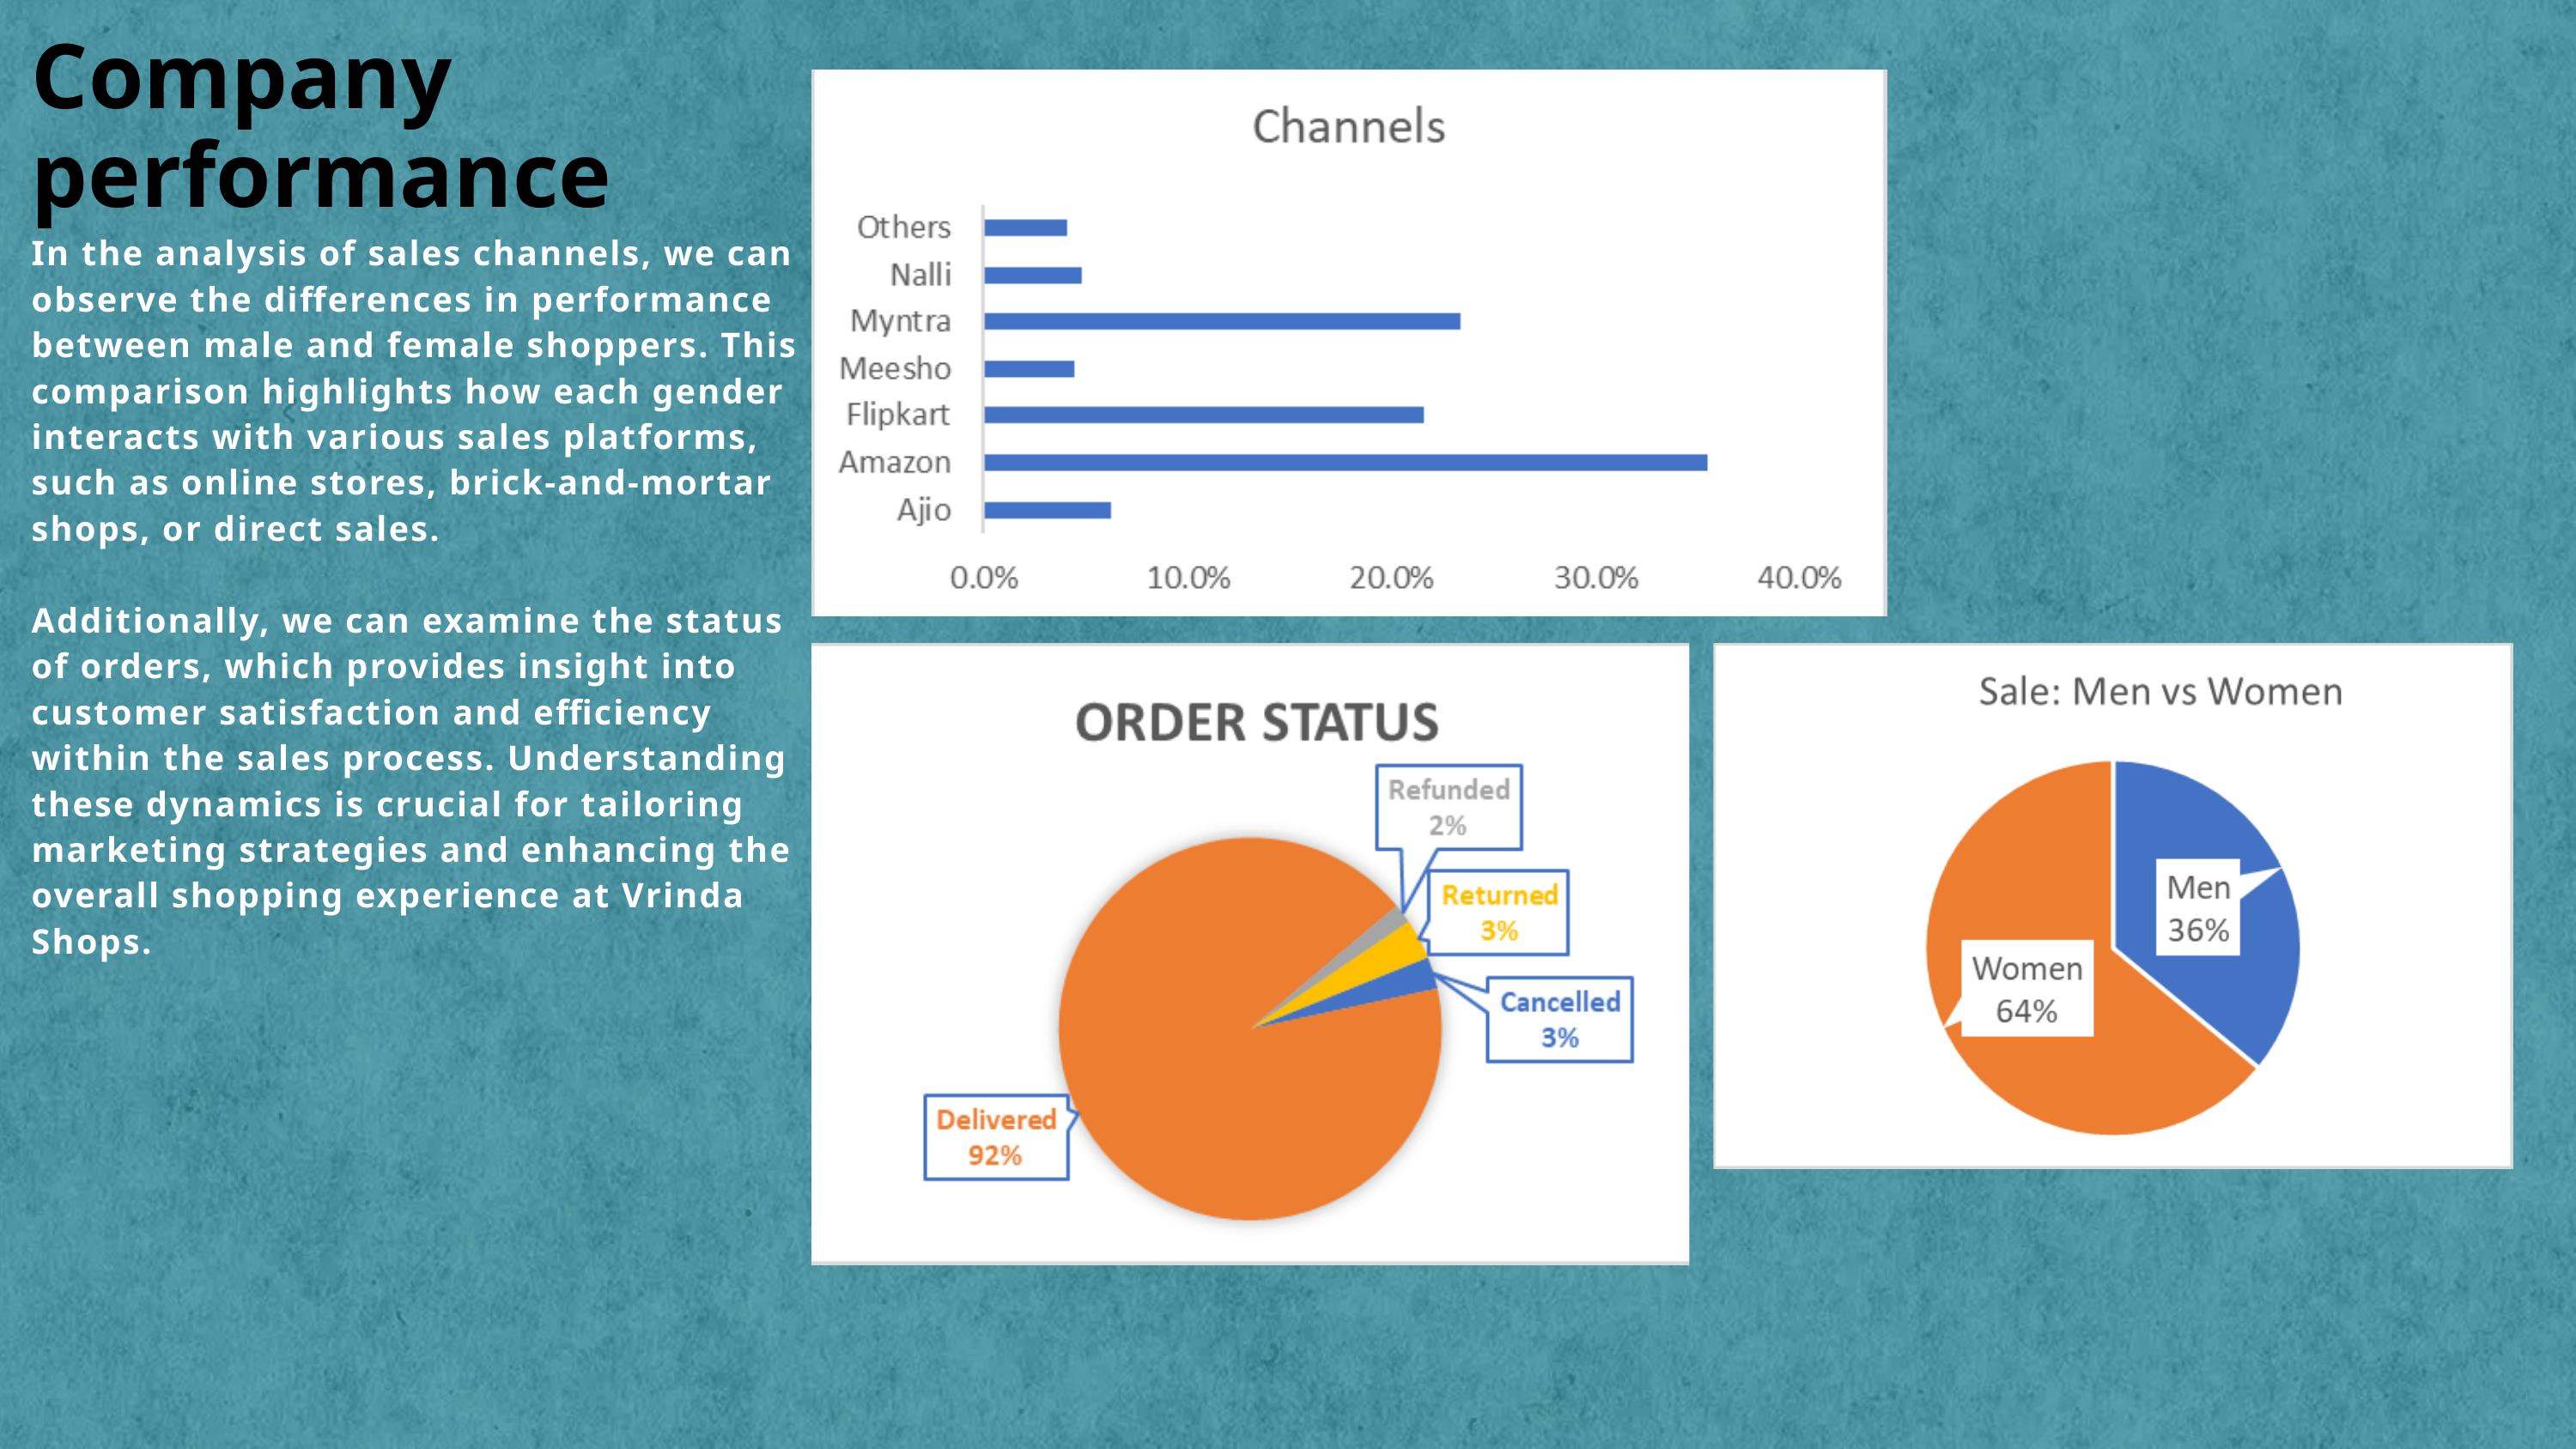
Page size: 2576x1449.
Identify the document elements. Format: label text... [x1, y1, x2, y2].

text_box [811, 70, 1887, 616]
text_box Company performance [31, 27, 963, 226]
text_box In the analysis of sales channels, we can observe the differences in performance between male and female shoppers. This comparison highlights how each gender interacts with various sales platforms, such as online stores, brick-and-mortar shops, or direct sales. Additionally, we can examine the status of orders, which provides insight into customer satisfaction and efficiency within the sales process. Understanding these dynamics is crucial for tailoring marketing strategies and enhancing the overall shopping experience at Vrinda Shops. [31, 227, 812, 961]
text_box [811, 643, 1690, 1265]
text_box [0, 0, 2576, 1449]
text_box [1713, 643, 2513, 1169]
